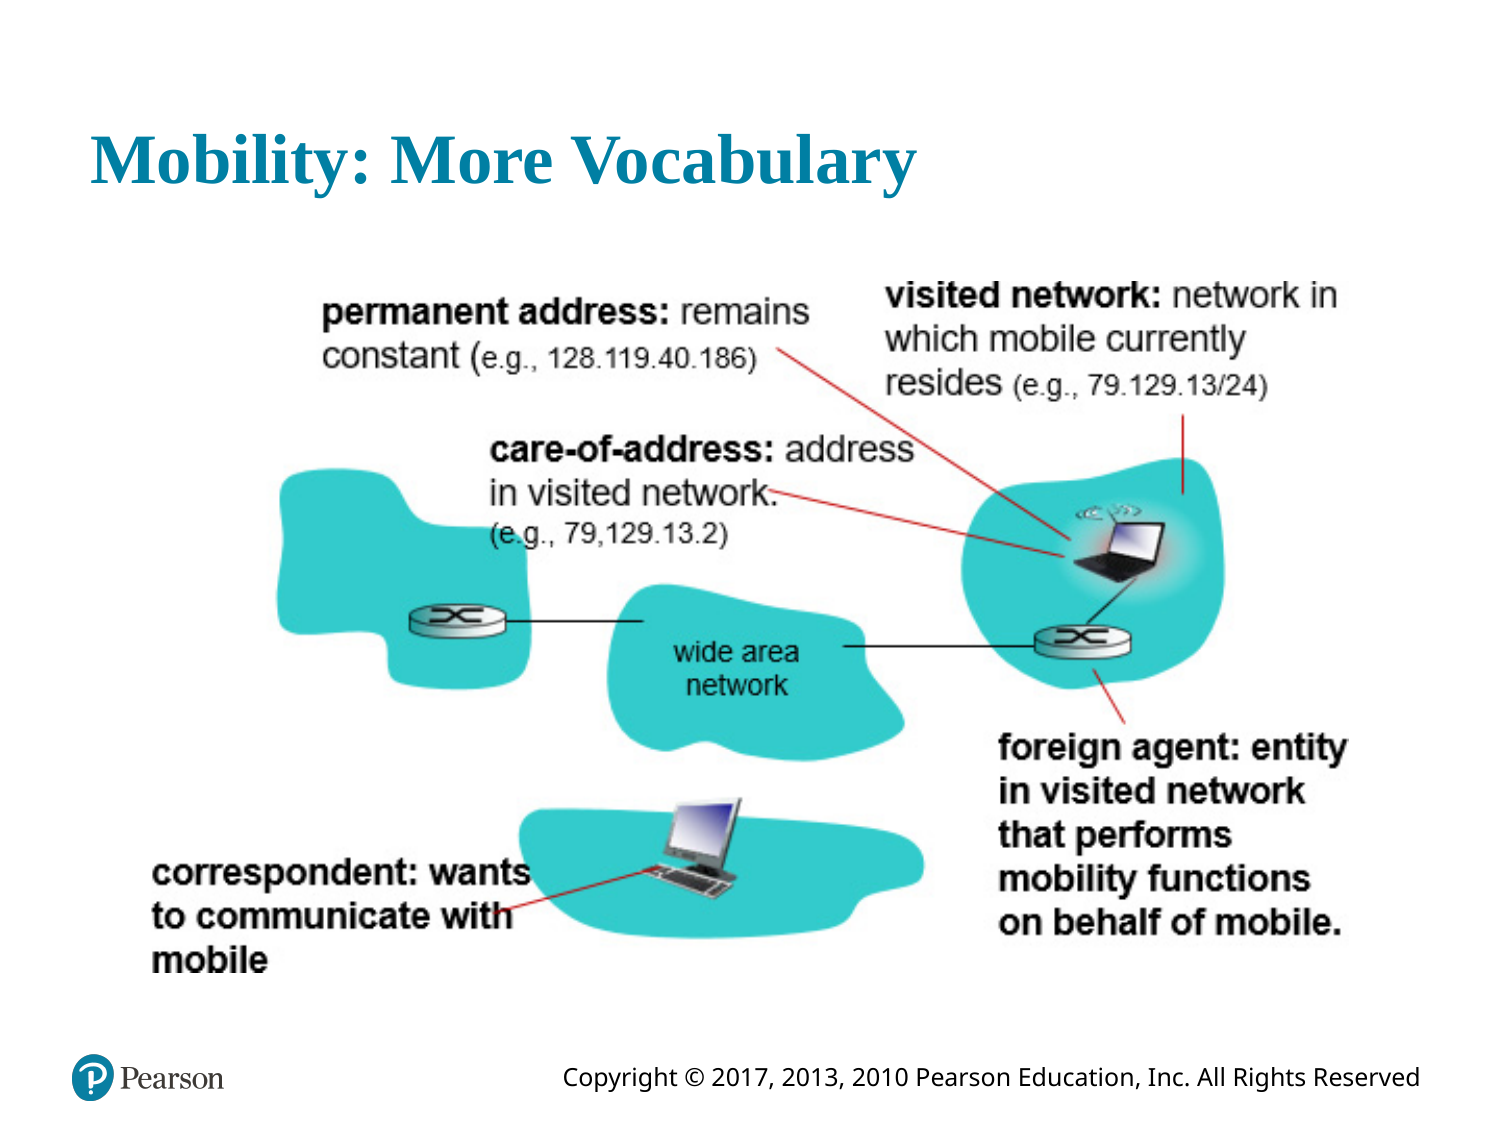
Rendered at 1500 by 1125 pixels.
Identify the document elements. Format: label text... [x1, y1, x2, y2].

picture [98, 1054, 224, 1101]
picture [72, 1087, 83, 1101]
picture [72, 1054, 88, 1070]
picture [80, 1063, 106, 1088]
picture [150, 281, 1350, 974]
title Mobility: More Vocabulary [75, 37, 1425, 213]
